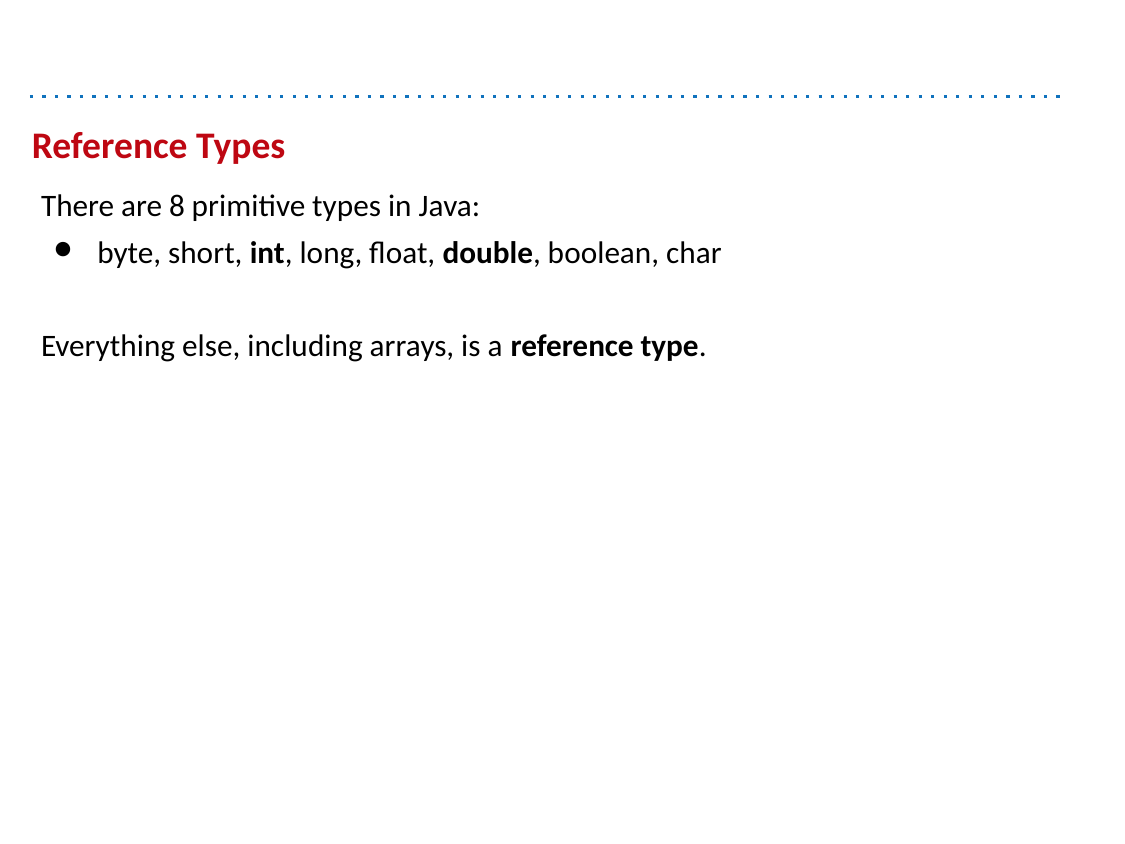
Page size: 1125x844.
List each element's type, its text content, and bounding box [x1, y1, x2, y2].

title Reference Types [20, 116, 1033, 178]
list There are 8 primitive types in Java: byte, short, int, long, float, double, boolean, char Everything else, including arrays, is a reference type. [29, 173, 1069, 685]
